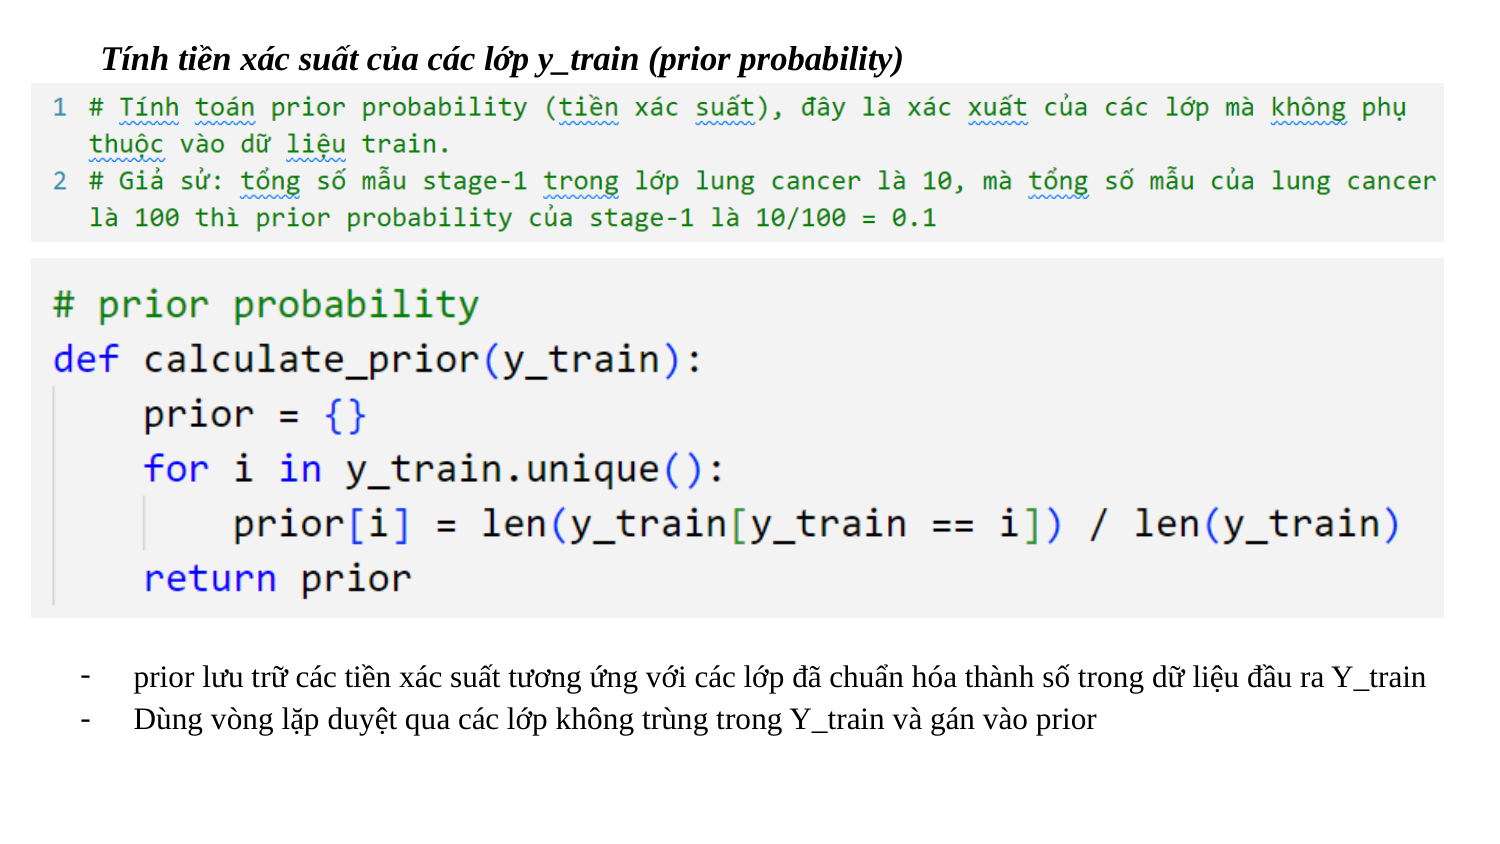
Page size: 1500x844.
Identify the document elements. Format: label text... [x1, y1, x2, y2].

title prior lưu trữ các tiền xác suất tương ứng với các lớp đã chuẩn hóa thành số trong dữ liệu đầu ra Y_train Dùng vòng lặp duyệt qua các lớp không trùng trong Y_train và gán vào prior [43, 635, 1457, 793]
title Tính tiền xác suất của các lớp y_train (prior probability) [85, 21, 1394, 82]
picture [30, 258, 1445, 618]
picture [30, 83, 1445, 242]
